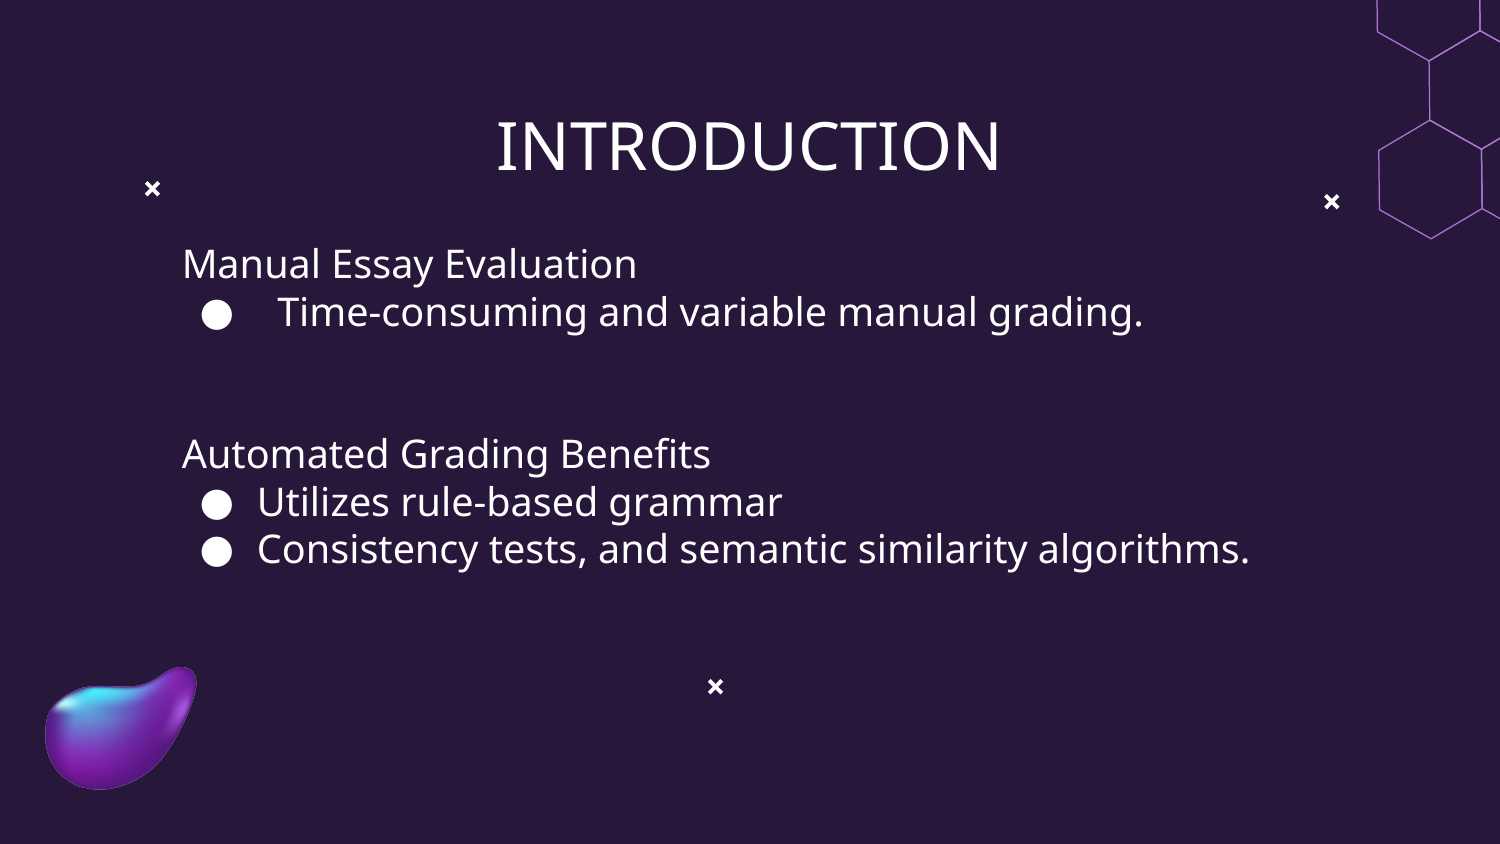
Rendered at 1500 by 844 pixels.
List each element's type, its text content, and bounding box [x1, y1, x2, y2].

title INTRODUCTION [118, 88, 1382, 183]
text_box Manual Essay Evaluation Time-consuming and variable manual grading. Automated Grading Benefits Utilizes rule-based grammar Consistency tests, and semantic similarity algorithms. [166, 224, 1431, 736]
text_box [145, 182, 159, 196]
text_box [1325, 195, 1339, 209]
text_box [708, 680, 723, 694]
picture [27, 649, 226, 810]
